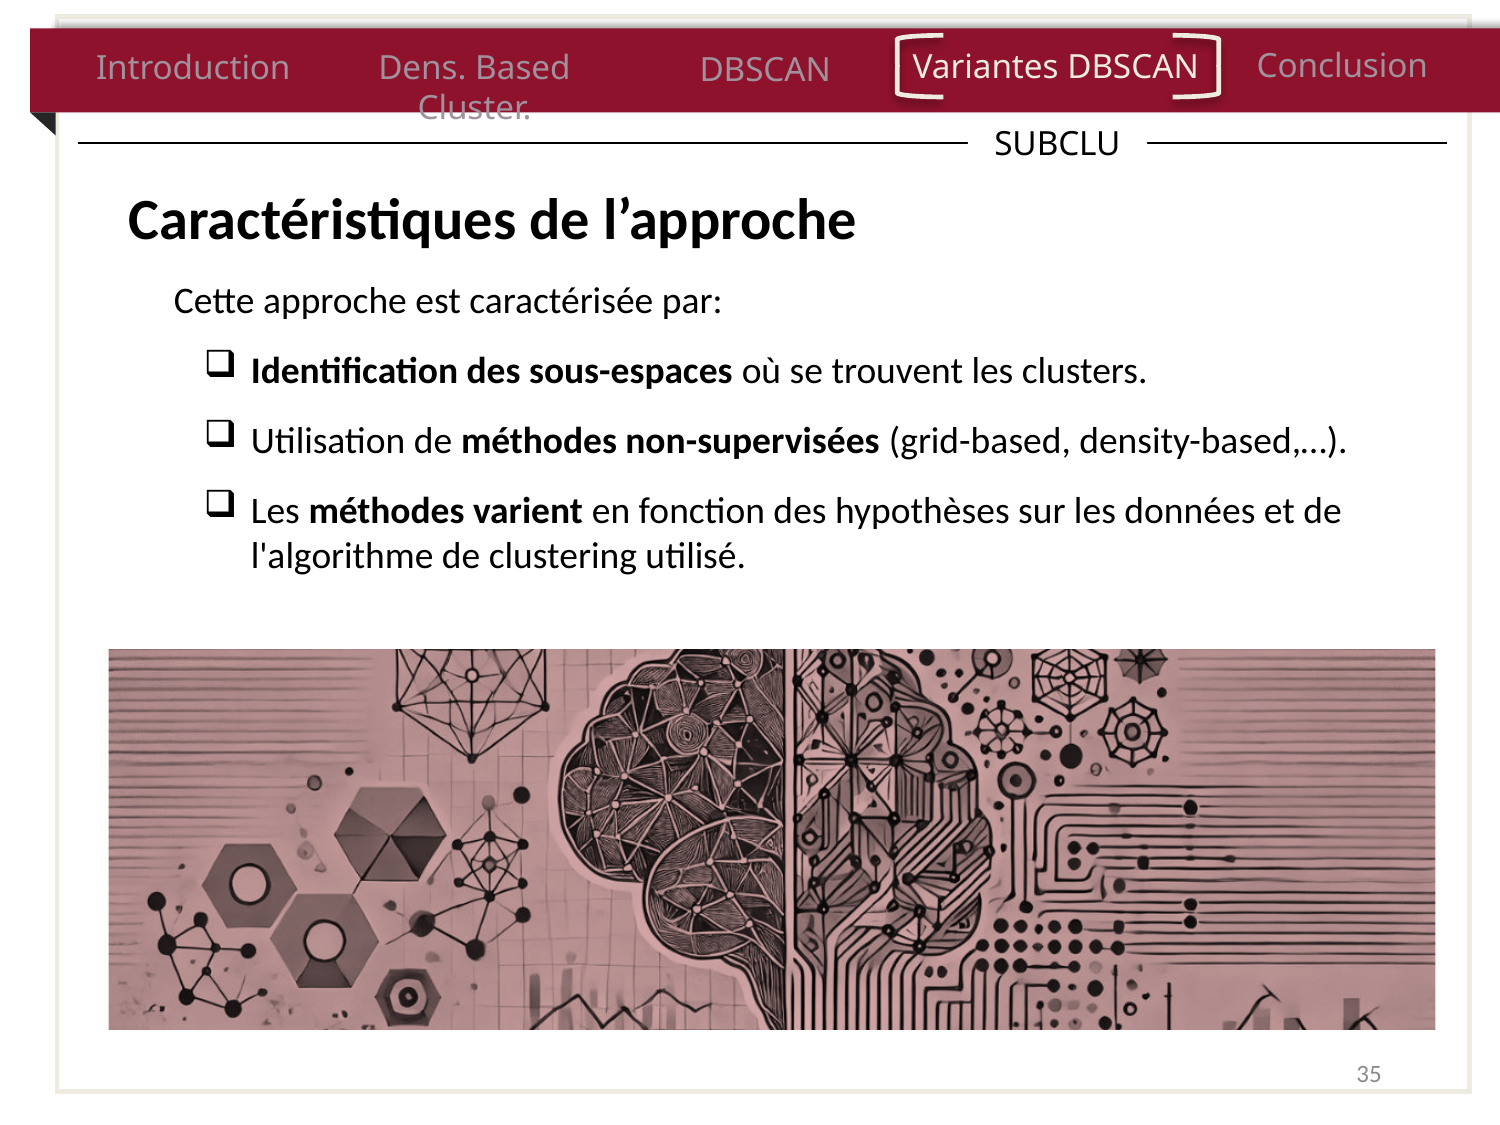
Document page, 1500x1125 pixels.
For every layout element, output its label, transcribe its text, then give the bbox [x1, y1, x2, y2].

picture [108, 649, 1436, 1030]
text_box Caractéristiques de l’approche Cette approche est caractérisée par: Identification des sous-espaces où se trouvent les clusters. Utilisation de méthodes non-supervisées (grid-based, density-based,…). Les méthodes varient en fonction des hypothèses sur les données et de l'algorithme de clustering utilisé. [114, 173, 1406, 584]
text_box [56, 15, 1471, 19]
text_box [27, 111, 57, 138]
text_box [1172, 34, 1220, 98]
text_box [77, 115, 1448, 171]
text_box Introduction [77, 38, 310, 94]
text_box [56, 115, 1471, 1092]
text_box Variantes DBSCAN [945, 38, 1169, 93]
text_box DBSCAN [653, 40, 878, 96]
text_box [896, 34, 944, 98]
text_box [29, 27, 1500, 113]
slide_number 35 [1059, 1042, 1397, 1103]
text_box Dens. Based Cluster. [313, 38, 636, 115]
text_box Conclusion [1230, 37, 1455, 92]
